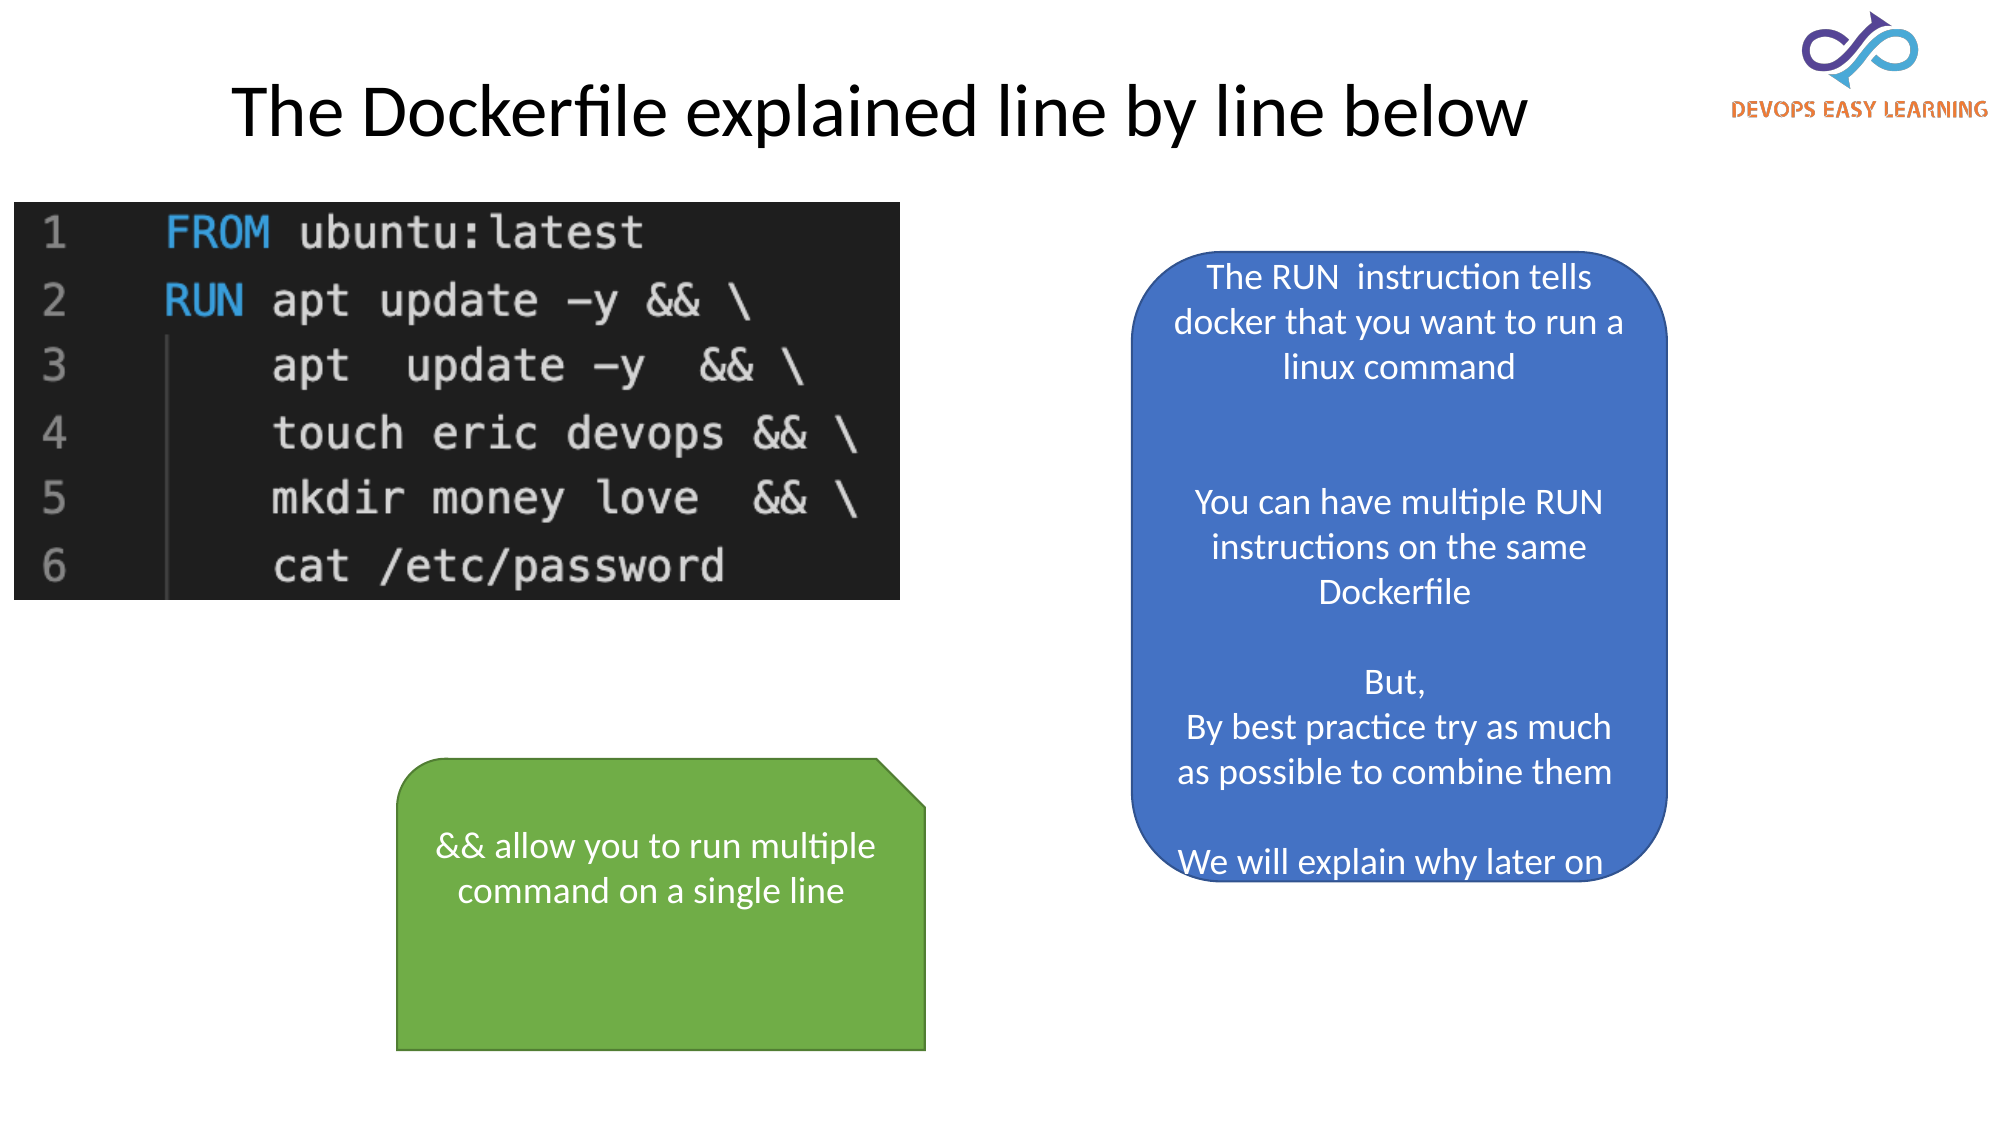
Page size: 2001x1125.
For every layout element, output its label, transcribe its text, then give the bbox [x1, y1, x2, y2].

text_box && allow you to run multiple command on a single line [397, 758, 925, 1051]
text_box The Dockerfile explained line by line below [216, 54, 1667, 159]
text_box The RUN instruction tells docker that you want to run a linux command You can have multiple RUN instructions on the same Dockerfile But, By best practice try as much as possible to combine them We will explain why later on [1131, 251, 1667, 882]
picture [1720, 0, 2000, 140]
picture [14, 201, 900, 601]
